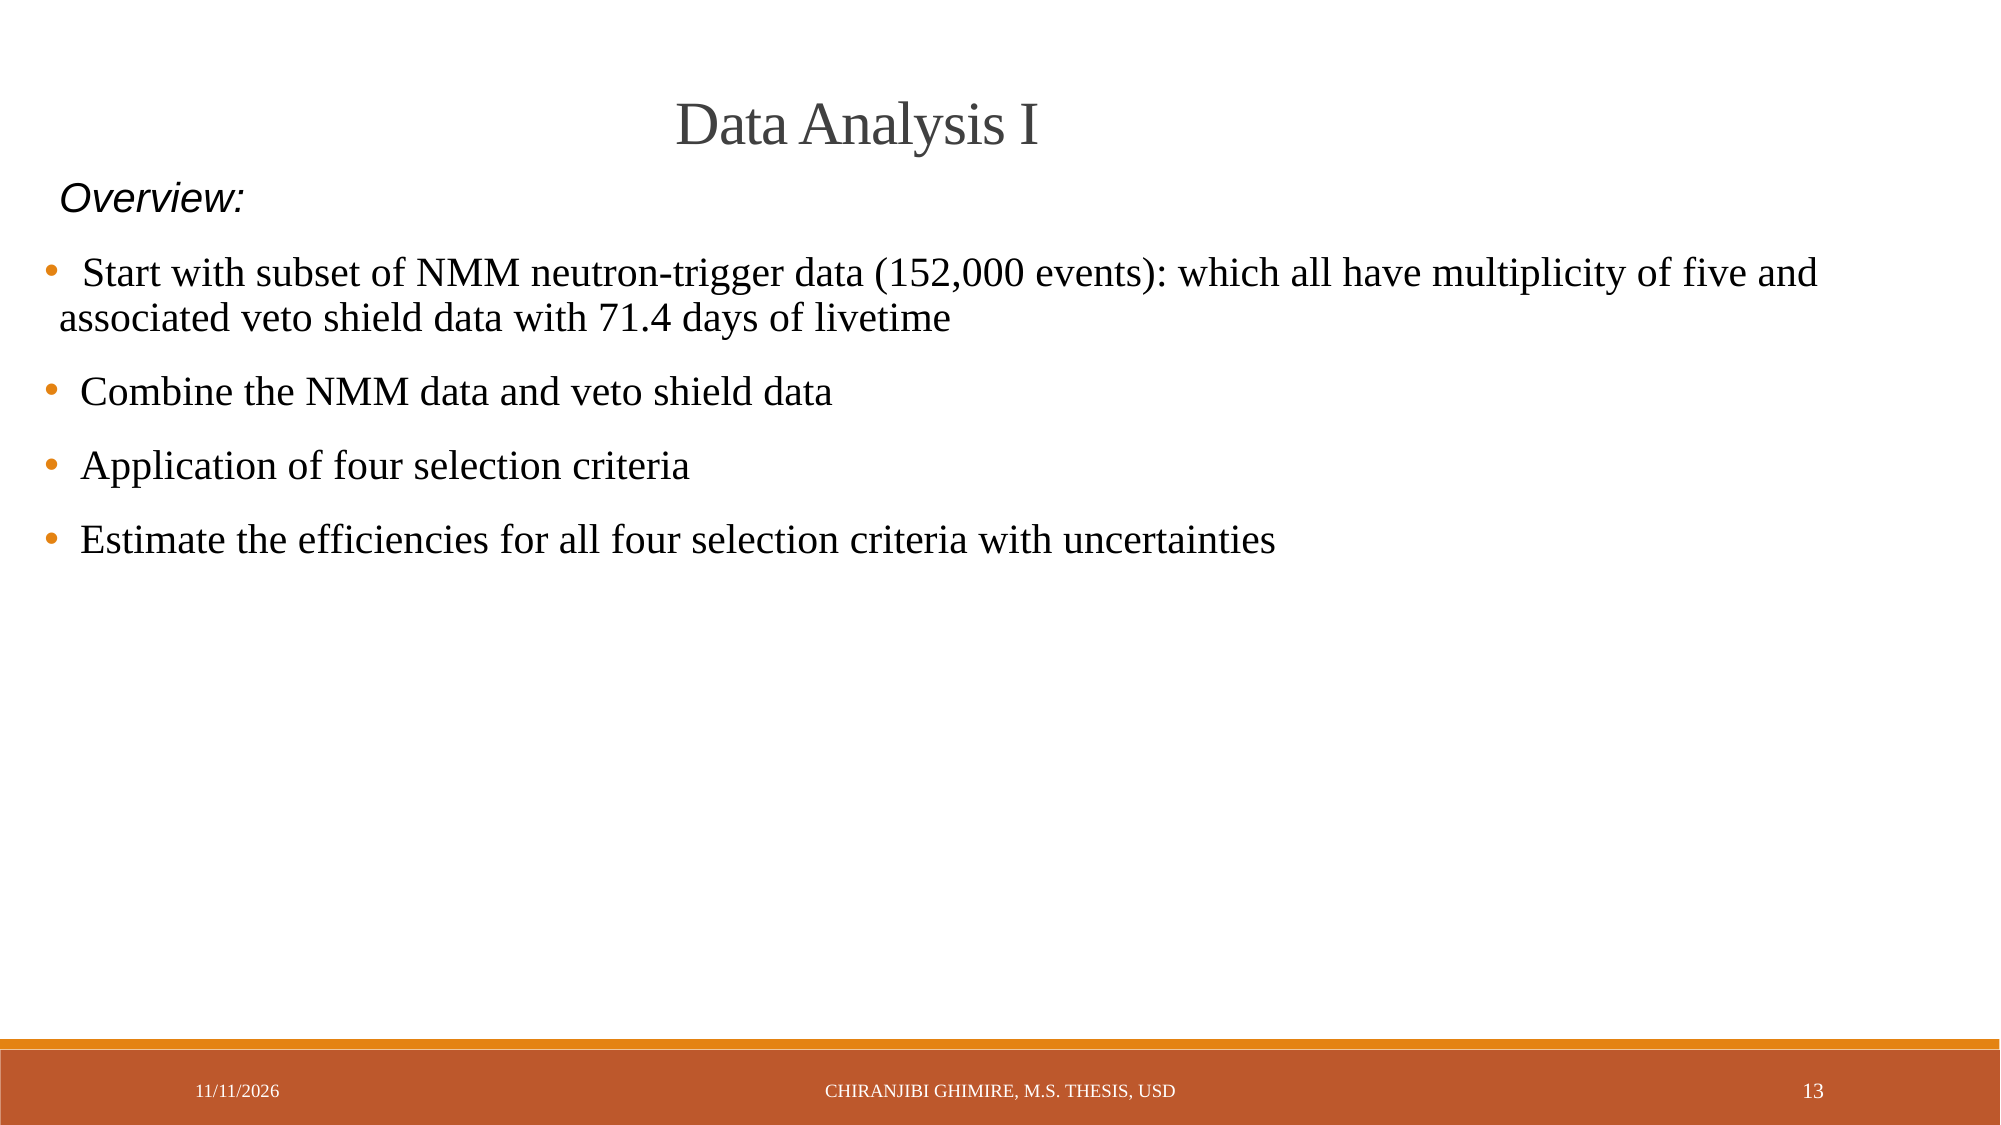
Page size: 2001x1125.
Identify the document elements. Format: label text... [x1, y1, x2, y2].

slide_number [179, 1059, 586, 1120]
list Overview: Start with subset of NMM neutron-trigger data (152,000 events): which all have multiplicity of five and associated veto shield data with 71.4 days of livetime Combine the NMM data and veto shield data Application of four selection criteria Estimate the efficiencies for all four selection criteria with uncertainties [44, 168, 1978, 970]
title Data Analysis I [160, 69, 1811, 168]
footer Chiranjibi Ghimire, M.S. Thesis, USD [604, 1059, 1396, 1120]
slide_number 13 [1624, 1059, 1840, 1120]
